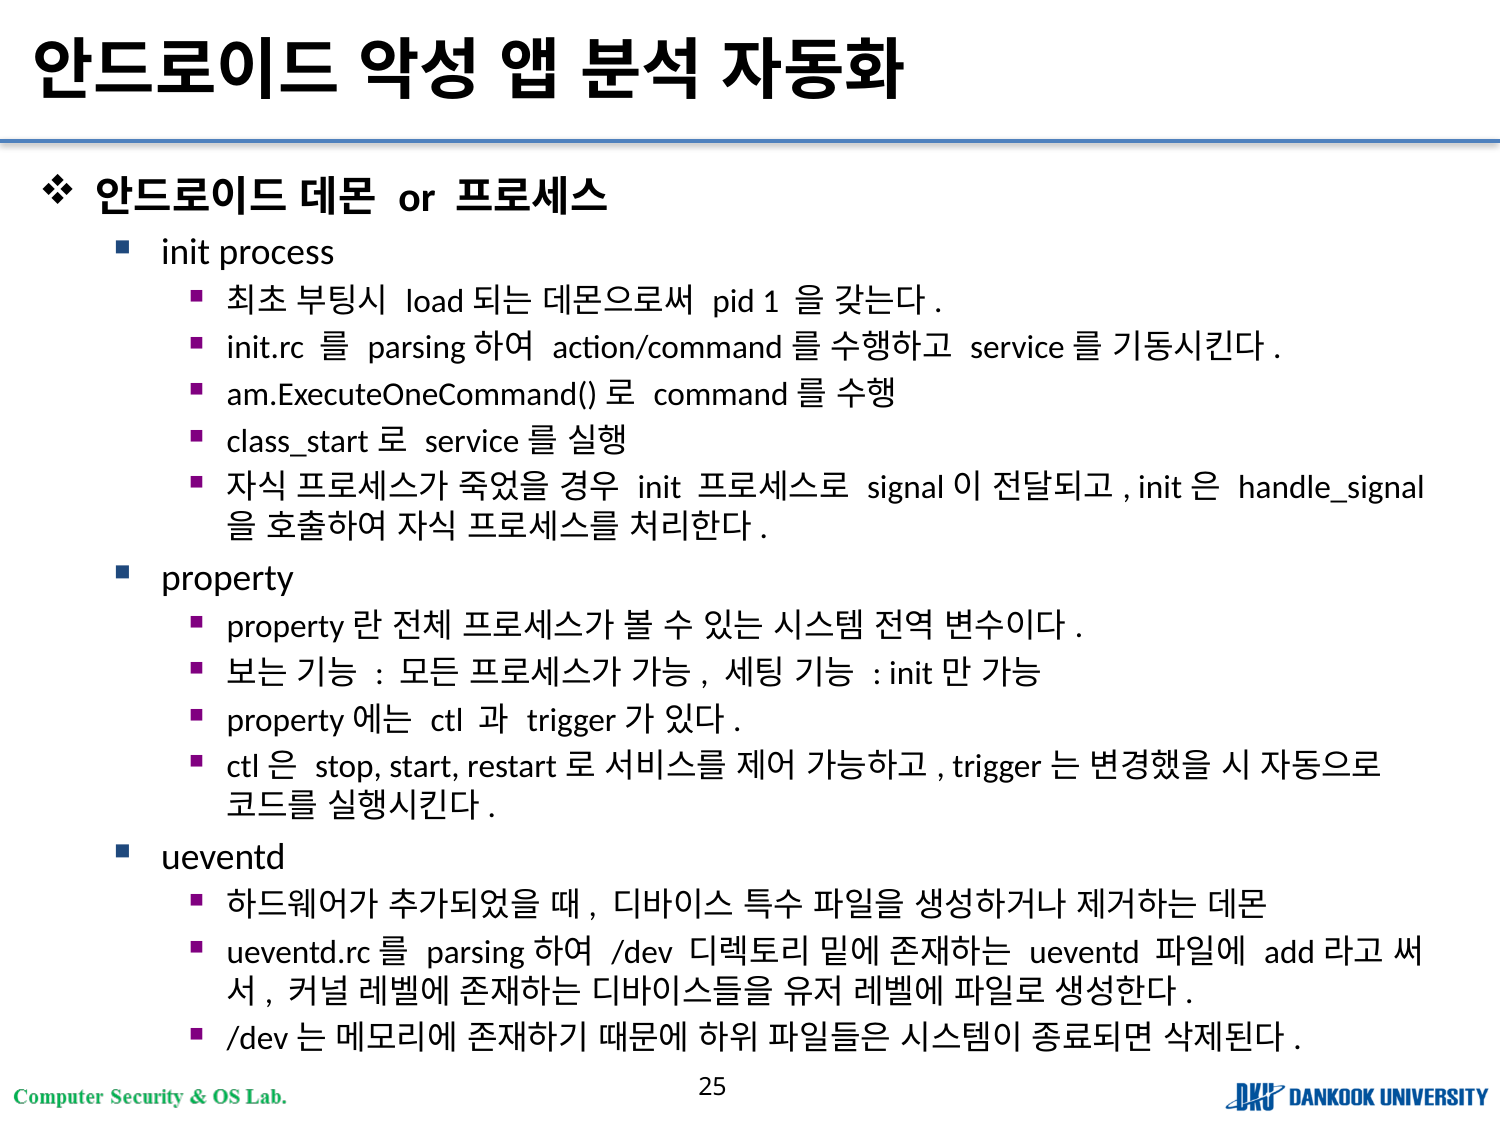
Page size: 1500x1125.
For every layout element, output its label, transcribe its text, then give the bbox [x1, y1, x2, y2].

title 안드로이드 악성 앱 분석 자동화 [17, 19, 1388, 120]
text_box 안드로이드 데몬 or 프로세스 init process 최초 부팅시 load되는 데몬으로써 pid 1 을 갖는다. init.rc 를 parsing하여 action/command를 수행하고 service를 기동시킨다. am.ExecuteOneCommand()로 command를 수행 class_start로 service를 실행 자식 프로세스가 죽었을 경우 init 프로세스로 signal이 전달되고, init은 handle_signal을 호출하여 자식 프로세스를 처리한다. property property란 전체 프로세스가 볼 수 있는 시스템 전역 변수이다. 보는 기능 : 모든 프로세스가 가능, 세팅 기능 : init만 가능 property에는 ctl 과 trigger가 있다. ctl은 stop, start, restart로 서비스를 제어 가능하고, trigger는 변경했을 시 자동으로 코드를 실행시킨다. ueventd 하드웨어가 추가되었을 때, 디바이스 특수 파일을 생성하거나 제거하는 데몬 ueventd.rc를 parsing하여 /dev 디렉토리 밑에 존재하는 ueventd 파일에 add라고 써서, 커널 레벨에 존재하는 디바이스들을 유저 레벨에 파일로 생성한다. /dev는 메모리에 존재하기 때문에 하위 파일들은 시스템이 종료되면 삭제된다. [24, 162, 1476, 1073]
slide_number 25 [537, 1073, 888, 1113]
picture [0, 1076, 297, 1118]
picture [1222, 1078, 1490, 1112]
